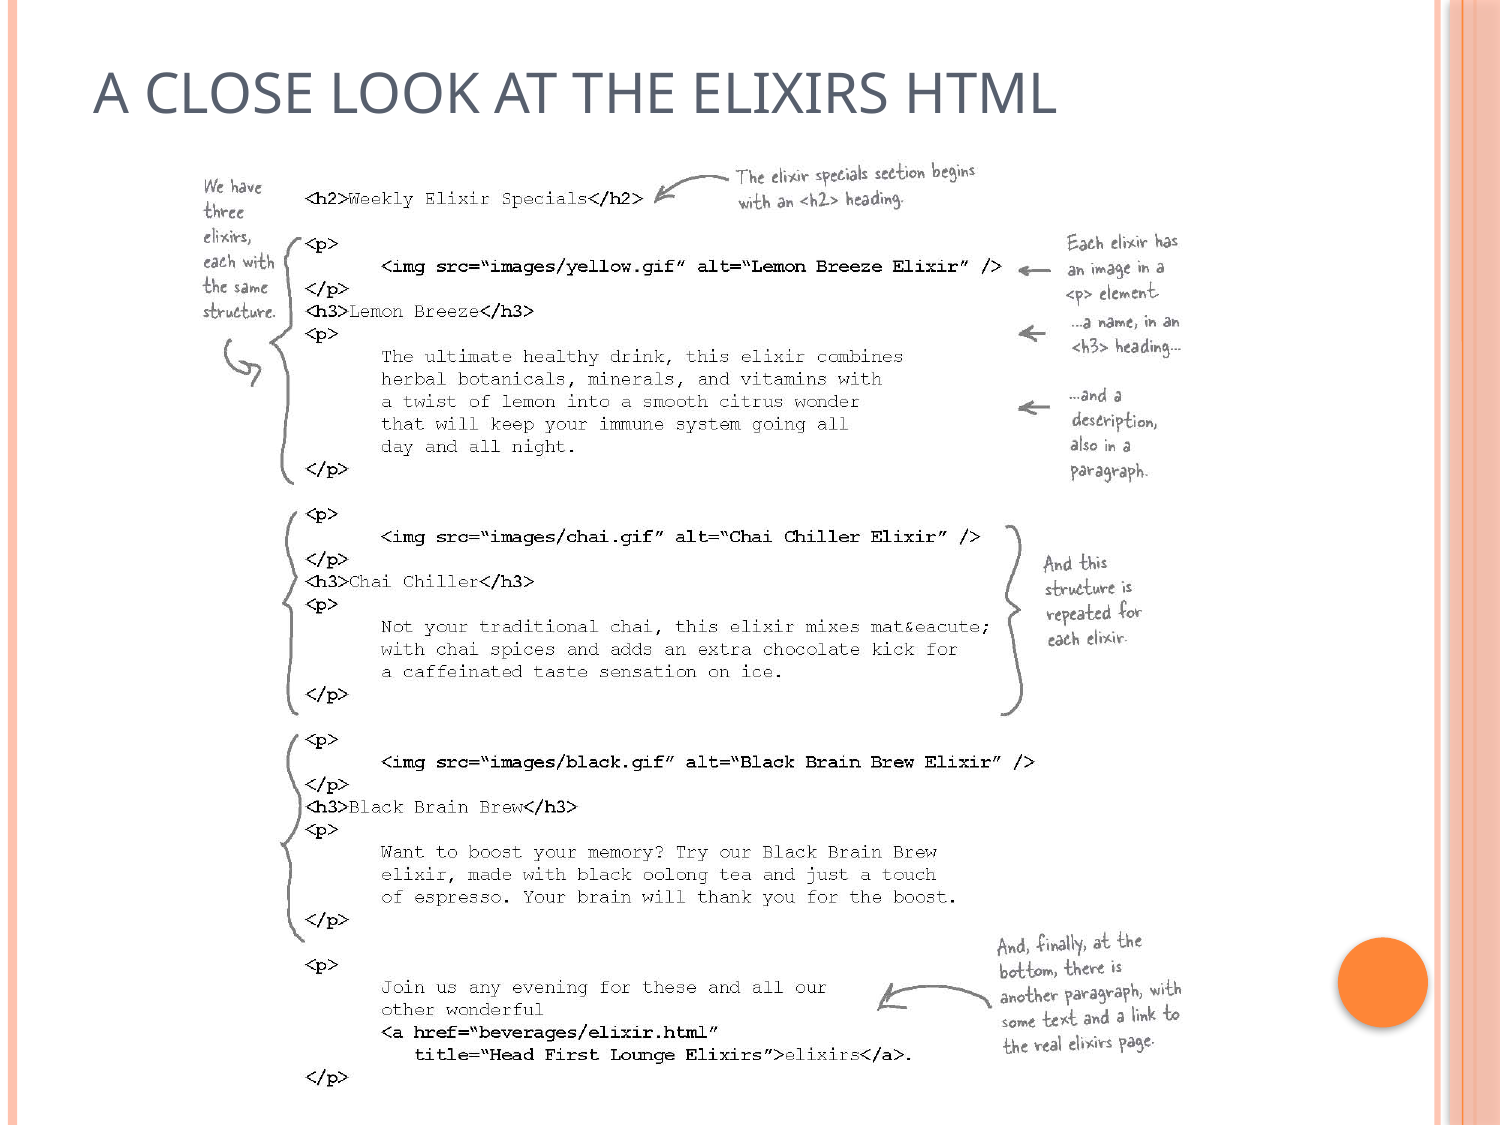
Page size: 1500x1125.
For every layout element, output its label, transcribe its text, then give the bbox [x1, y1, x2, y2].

picture [186, 149, 1196, 1103]
title A close look at the elixirs html [79, 50, 1304, 133]
